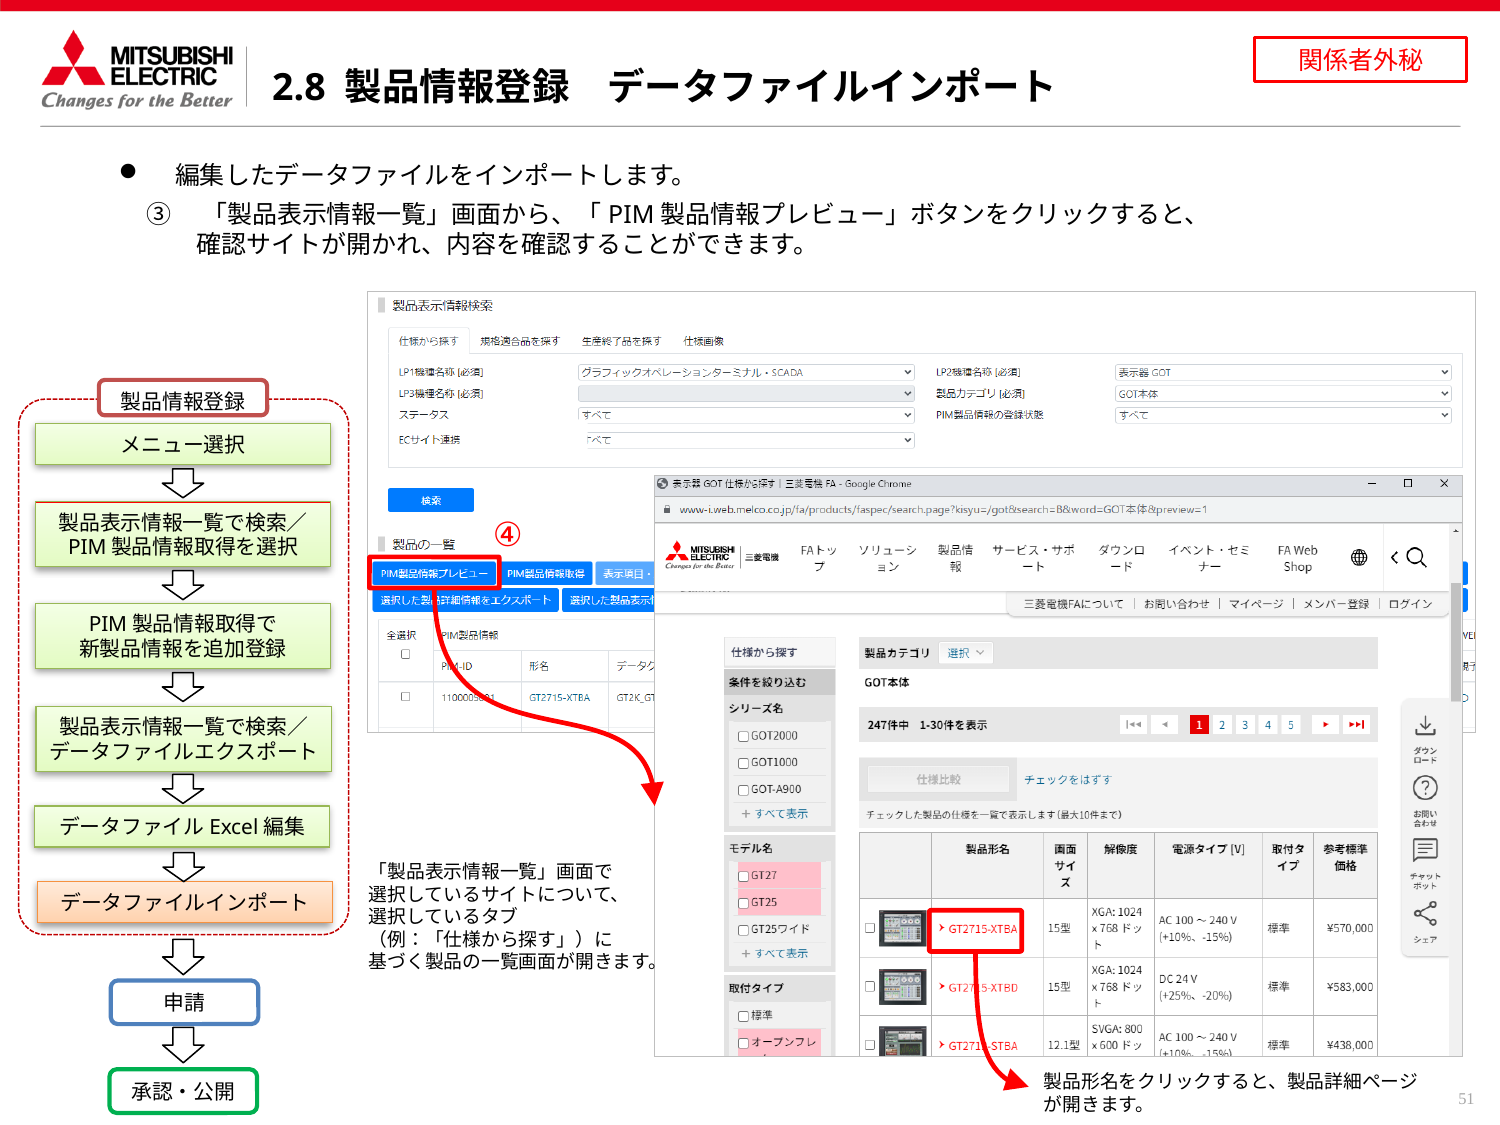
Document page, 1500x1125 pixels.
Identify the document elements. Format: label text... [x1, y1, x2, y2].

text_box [934, 992, 1071, 1046]
text_box 2.8 製品情報登録 データファイルインポート [257, 45, 1484, 126]
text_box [18, 379, 349, 1114]
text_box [435, 586, 654, 808]
slide_number 51 [1376, 1073, 1490, 1122]
text_box 製品形名をクリックすると、製品詳細ページが開きます。 [1028, 1065, 1437, 1111]
text_box 「製品表示情報一覧」画面で 選択しているサイトについて、 選択しているタブ （例：「仕様から探す」）に 基づく製品の一覧画面が開きます。 [353, 852, 649, 968]
picture [0, 0, 1500, 1125]
text_box 編集したデータファイルをインポートします。 ③ 「製品表示情報一覧」画面から、「PIM製品情報プレビュー」ボタンをクリックすると、 確認サイトが開かれ、内容を確認することができます。 [71, 151, 1471, 329]
